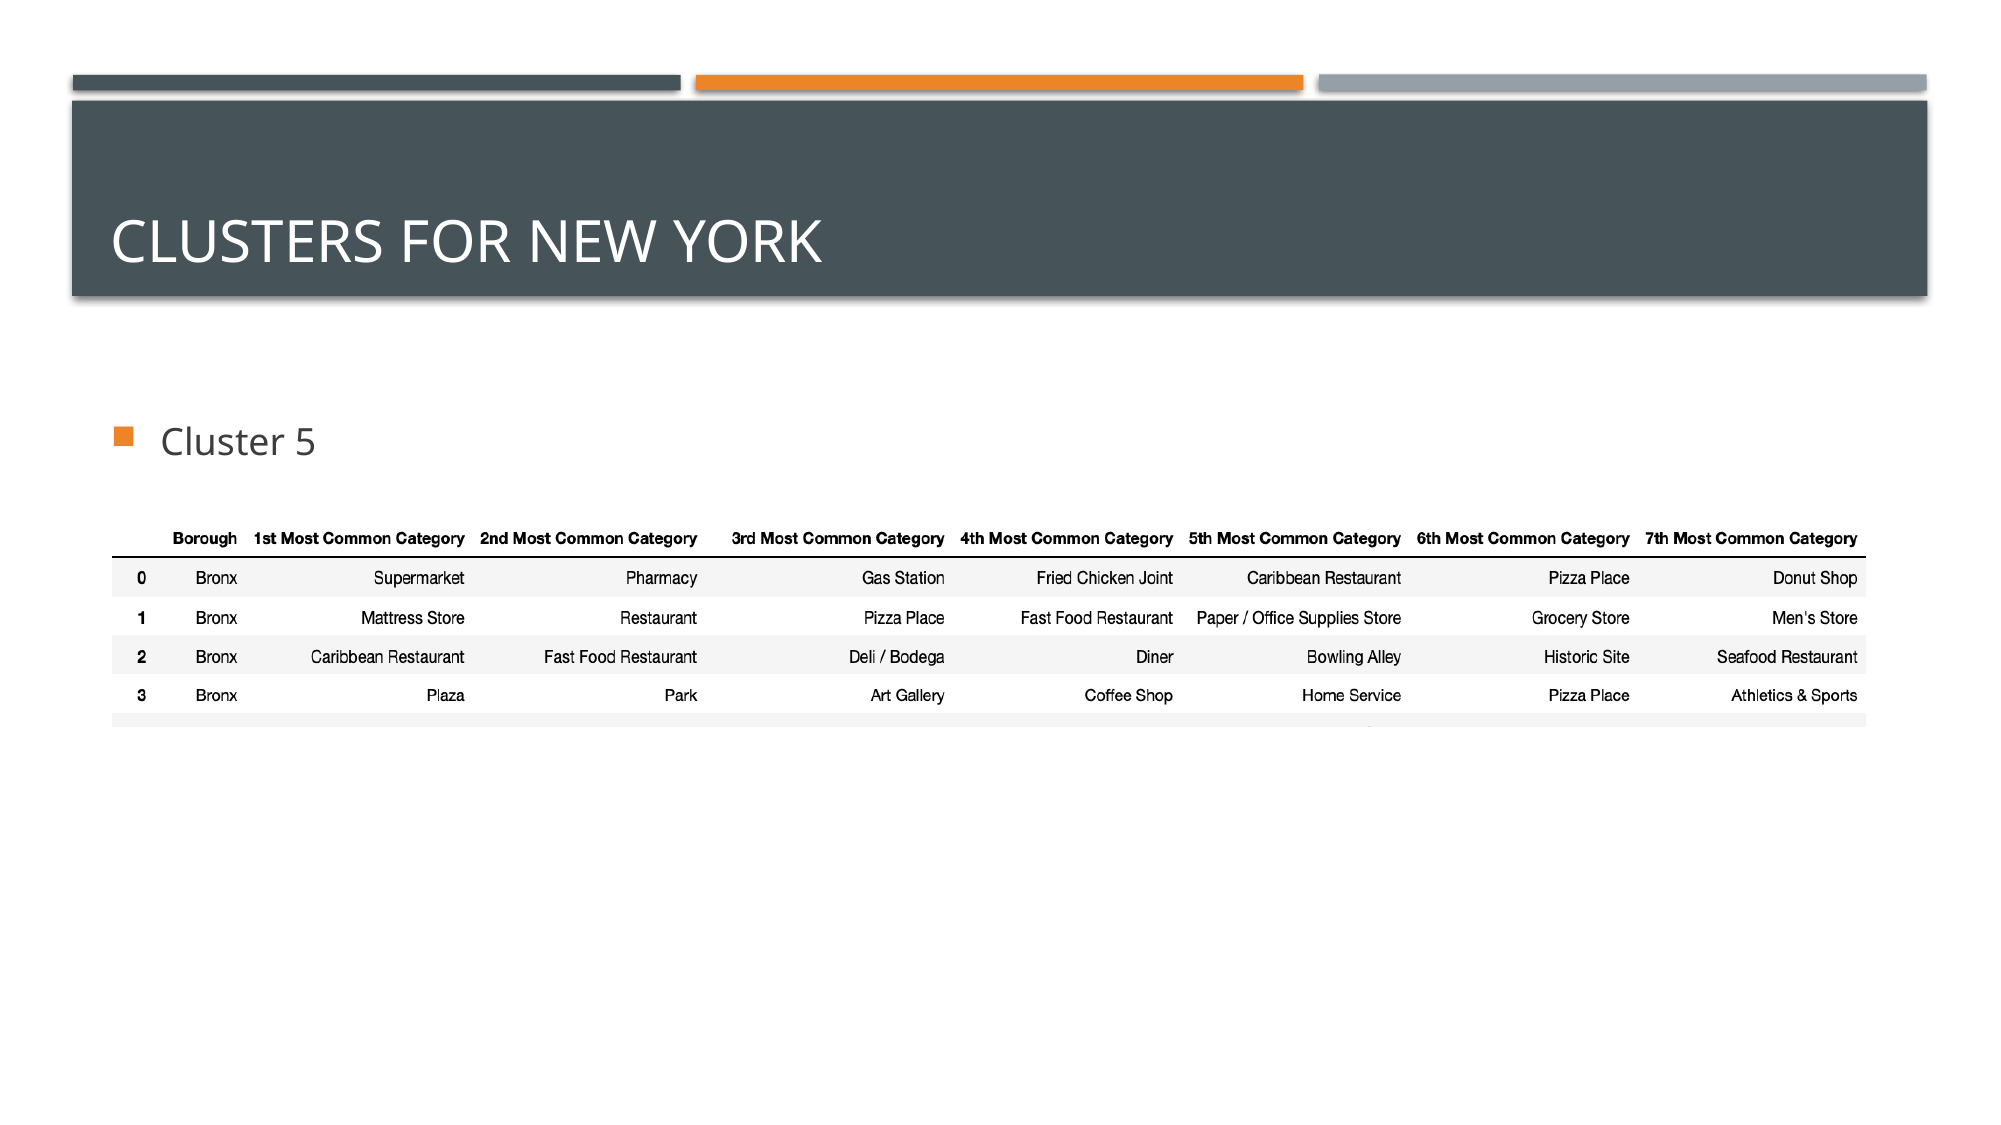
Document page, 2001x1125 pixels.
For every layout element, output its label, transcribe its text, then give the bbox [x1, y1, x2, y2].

picture [94, 505, 1906, 728]
title clusters for New York [95, 115, 1905, 282]
list Cluster 5 [95, 357, 1905, 504]
